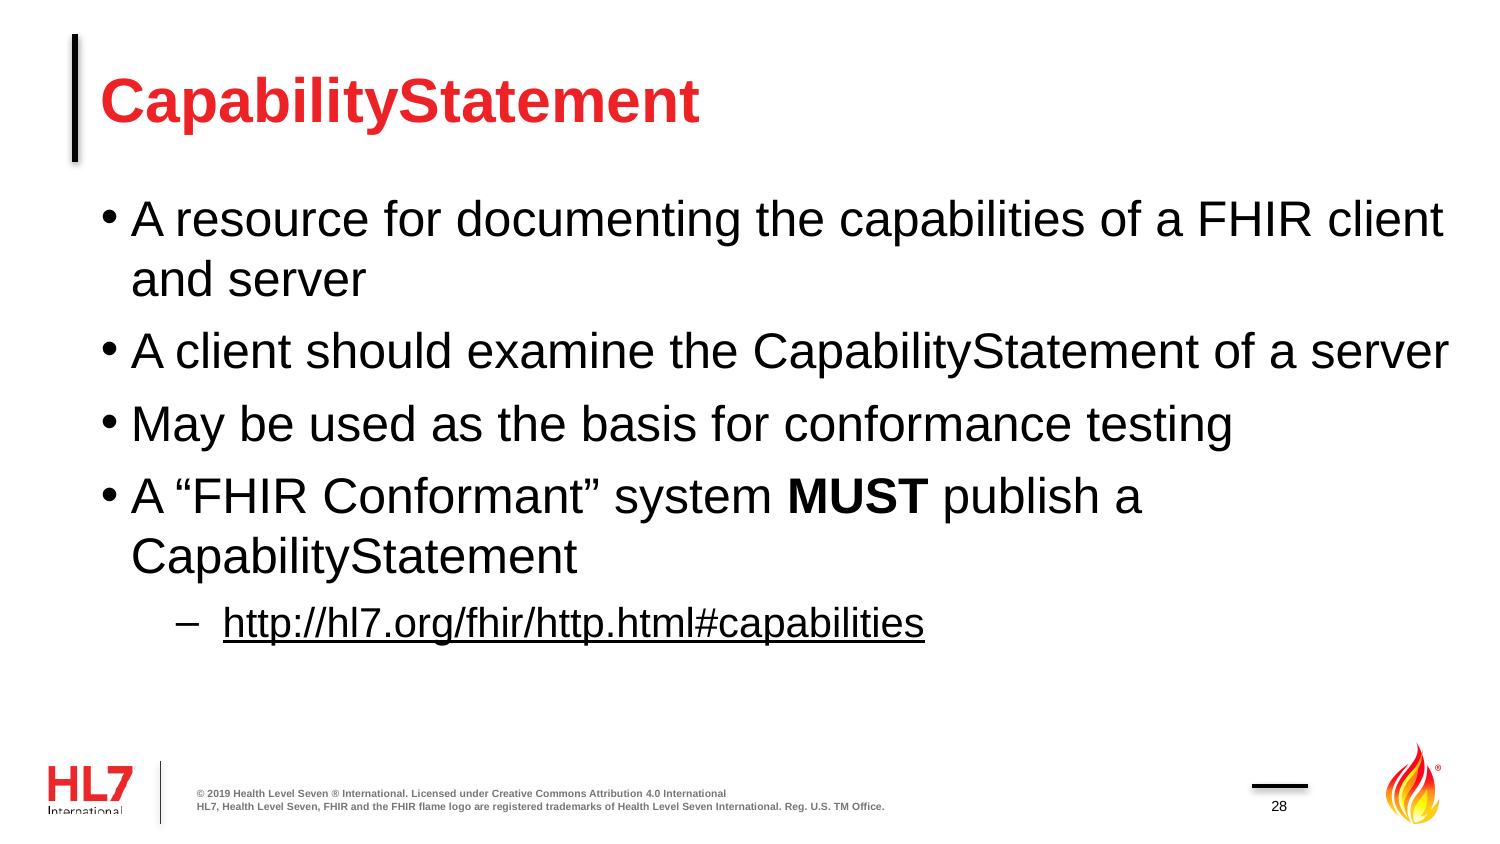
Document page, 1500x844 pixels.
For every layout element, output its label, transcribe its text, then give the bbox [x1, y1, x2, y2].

slide_number 28 [1257, 788, 1302, 815]
picture [1386, 742, 1441, 824]
footer © 2019 Health Level Seven ® International. Licensed under Creative Commons Attribution 4.0 International HL7, Health Level Seven, FHIR and the FHIR flame logo are registered trademarks of Health Level Seven International. Reg. U.S. TM Office. [196, 786, 941, 813]
list A resource for documenting the capabilities of a FHIR client and server A client should examine the CapabilityStatement of a server May be used as the basis for conformance testing A “FHIR Conformant” system MUST publish a CapabilityStatement http://hl7.org/fhir/http.html#capabilities [100, 186, 1451, 740]
title CapabilityStatement [100, 33, 1451, 163]
